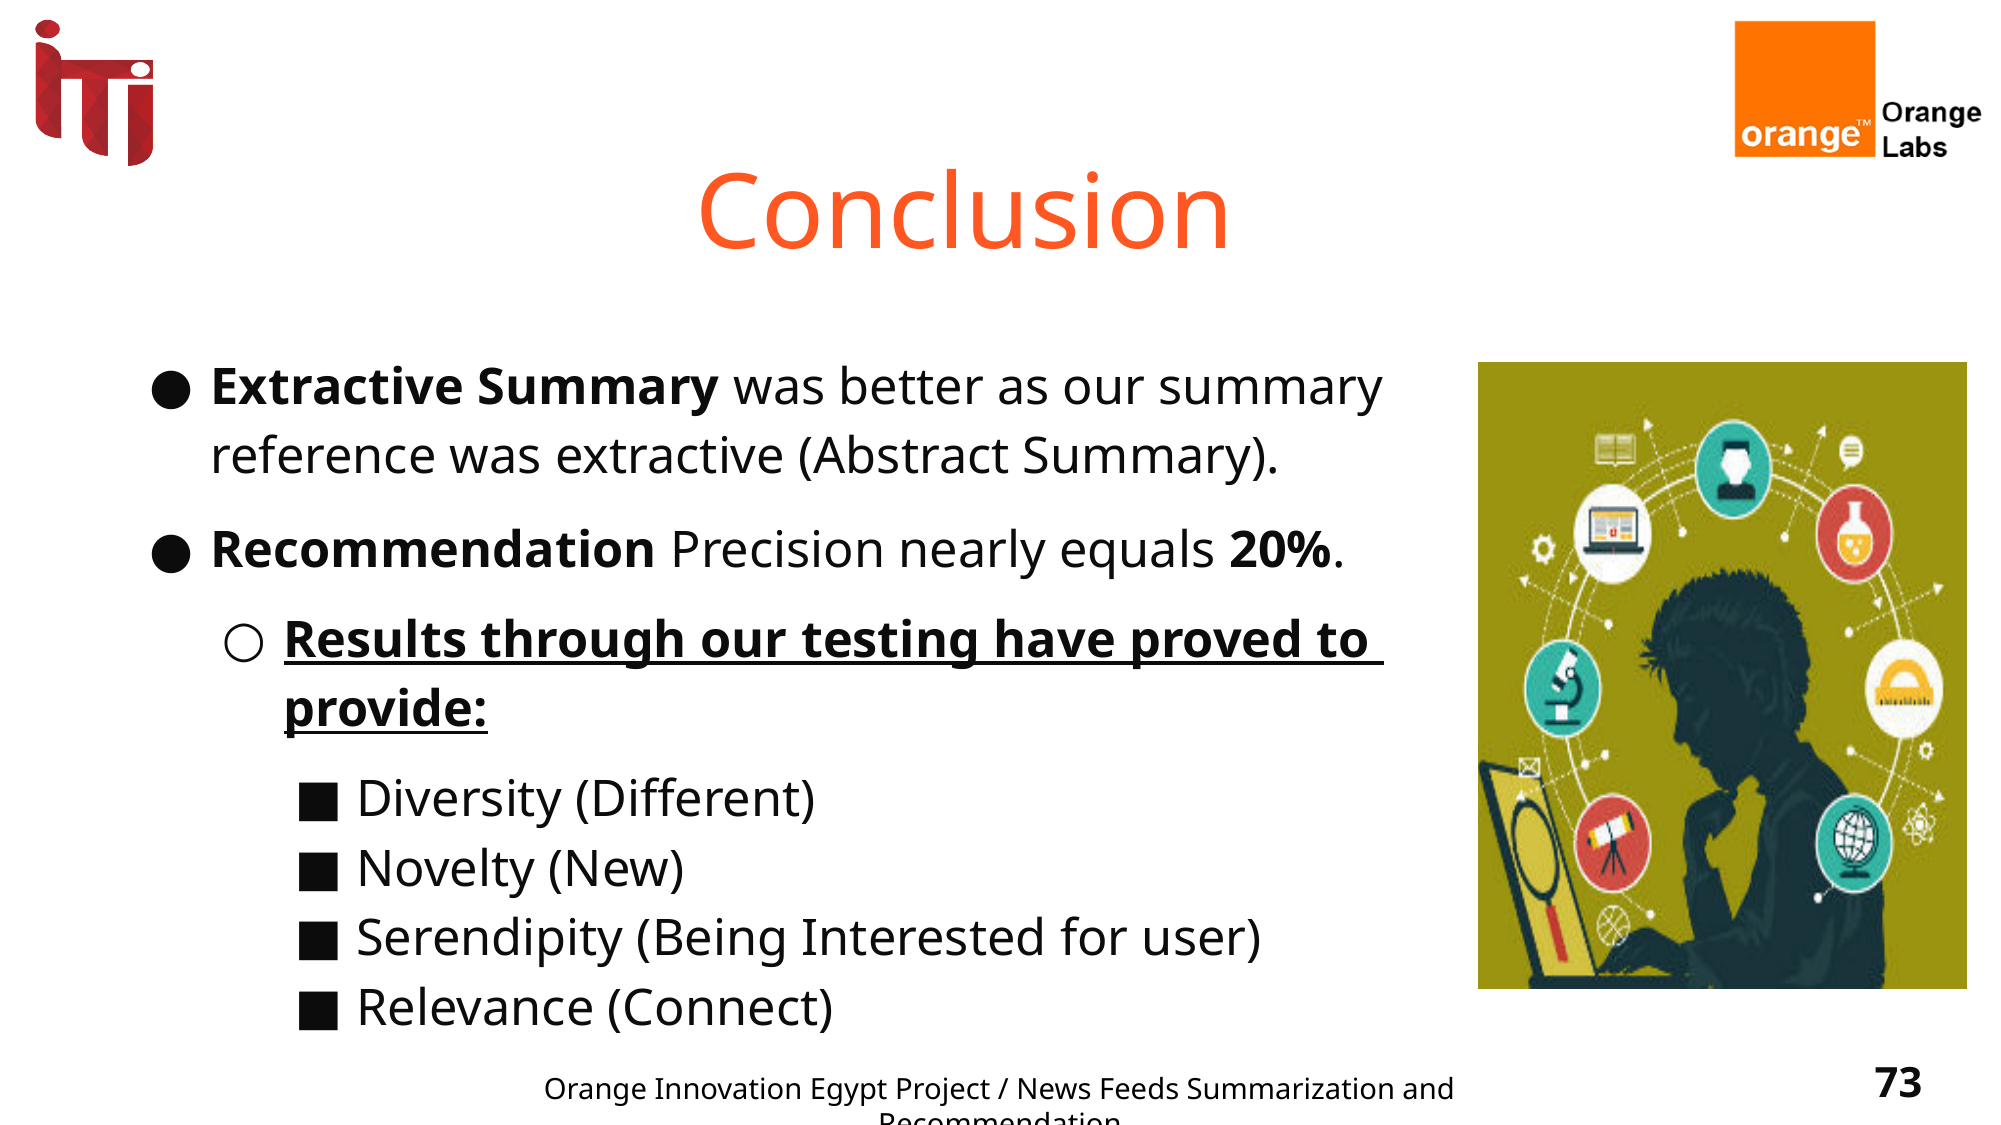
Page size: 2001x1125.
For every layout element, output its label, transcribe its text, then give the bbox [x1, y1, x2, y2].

picture [24, 0, 169, 166]
picture [1712, 12, 2000, 166]
picture [1477, 362, 1967, 989]
title Conclusion [168, 96, 1763, 342]
list Extractive Summary was better as our summary reference was extractive (Abstract Summary). Recommendation Precision nearly equals 20%. Results through our testing have proved to provide: Diversity (Different) Novelty (New) Serendipity (Being Interested for user) Relevance (Connect) [130, 337, 1466, 1049]
slide_number ‹#› [1777, 1061, 1938, 1107]
